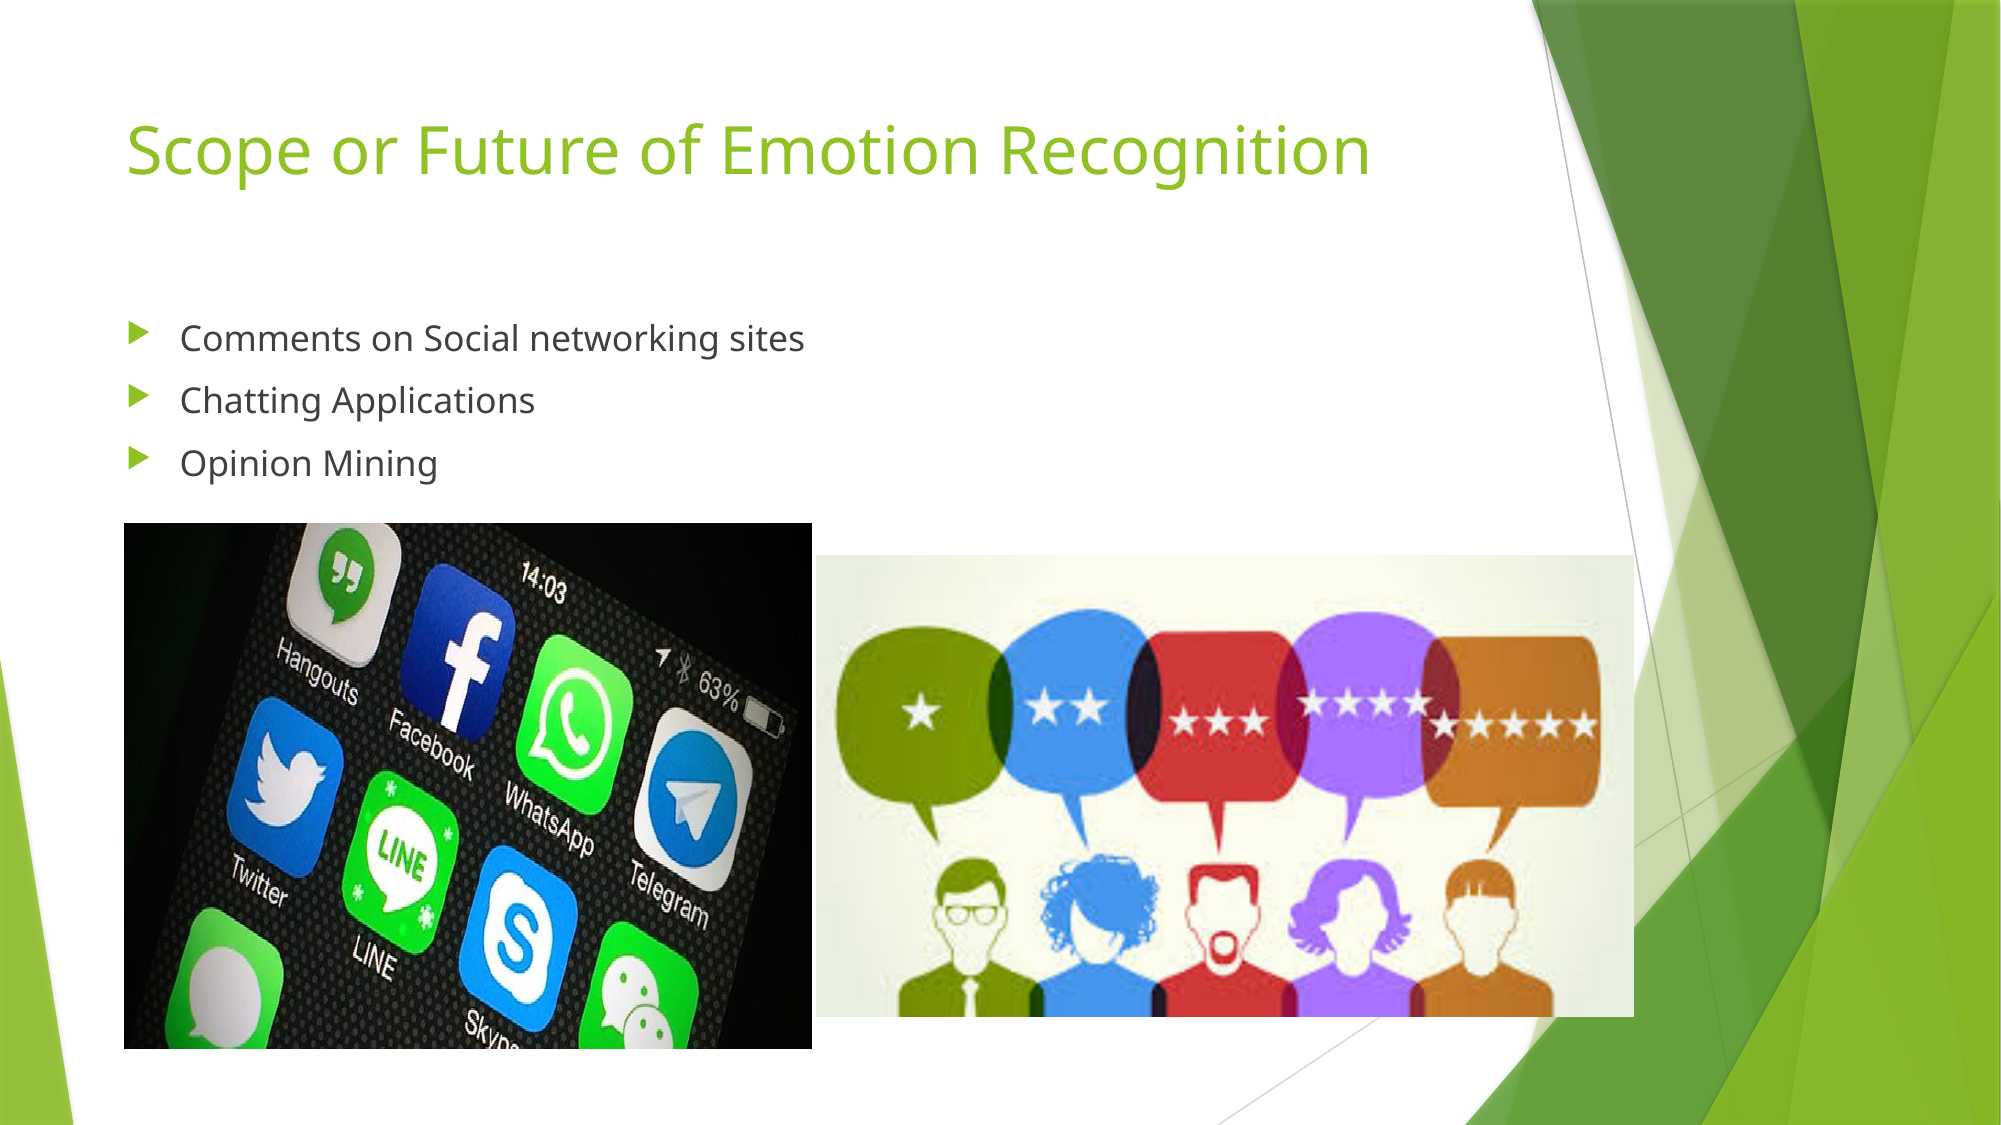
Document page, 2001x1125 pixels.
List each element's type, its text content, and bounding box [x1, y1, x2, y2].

picture [815, 555, 1635, 1017]
list Comments on Social networking sites Chatting Applications Opinion Mining [111, 308, 1522, 493]
picture [123, 522, 812, 1049]
title Scope or Future of Emotion Recognition [111, 99, 1407, 245]
